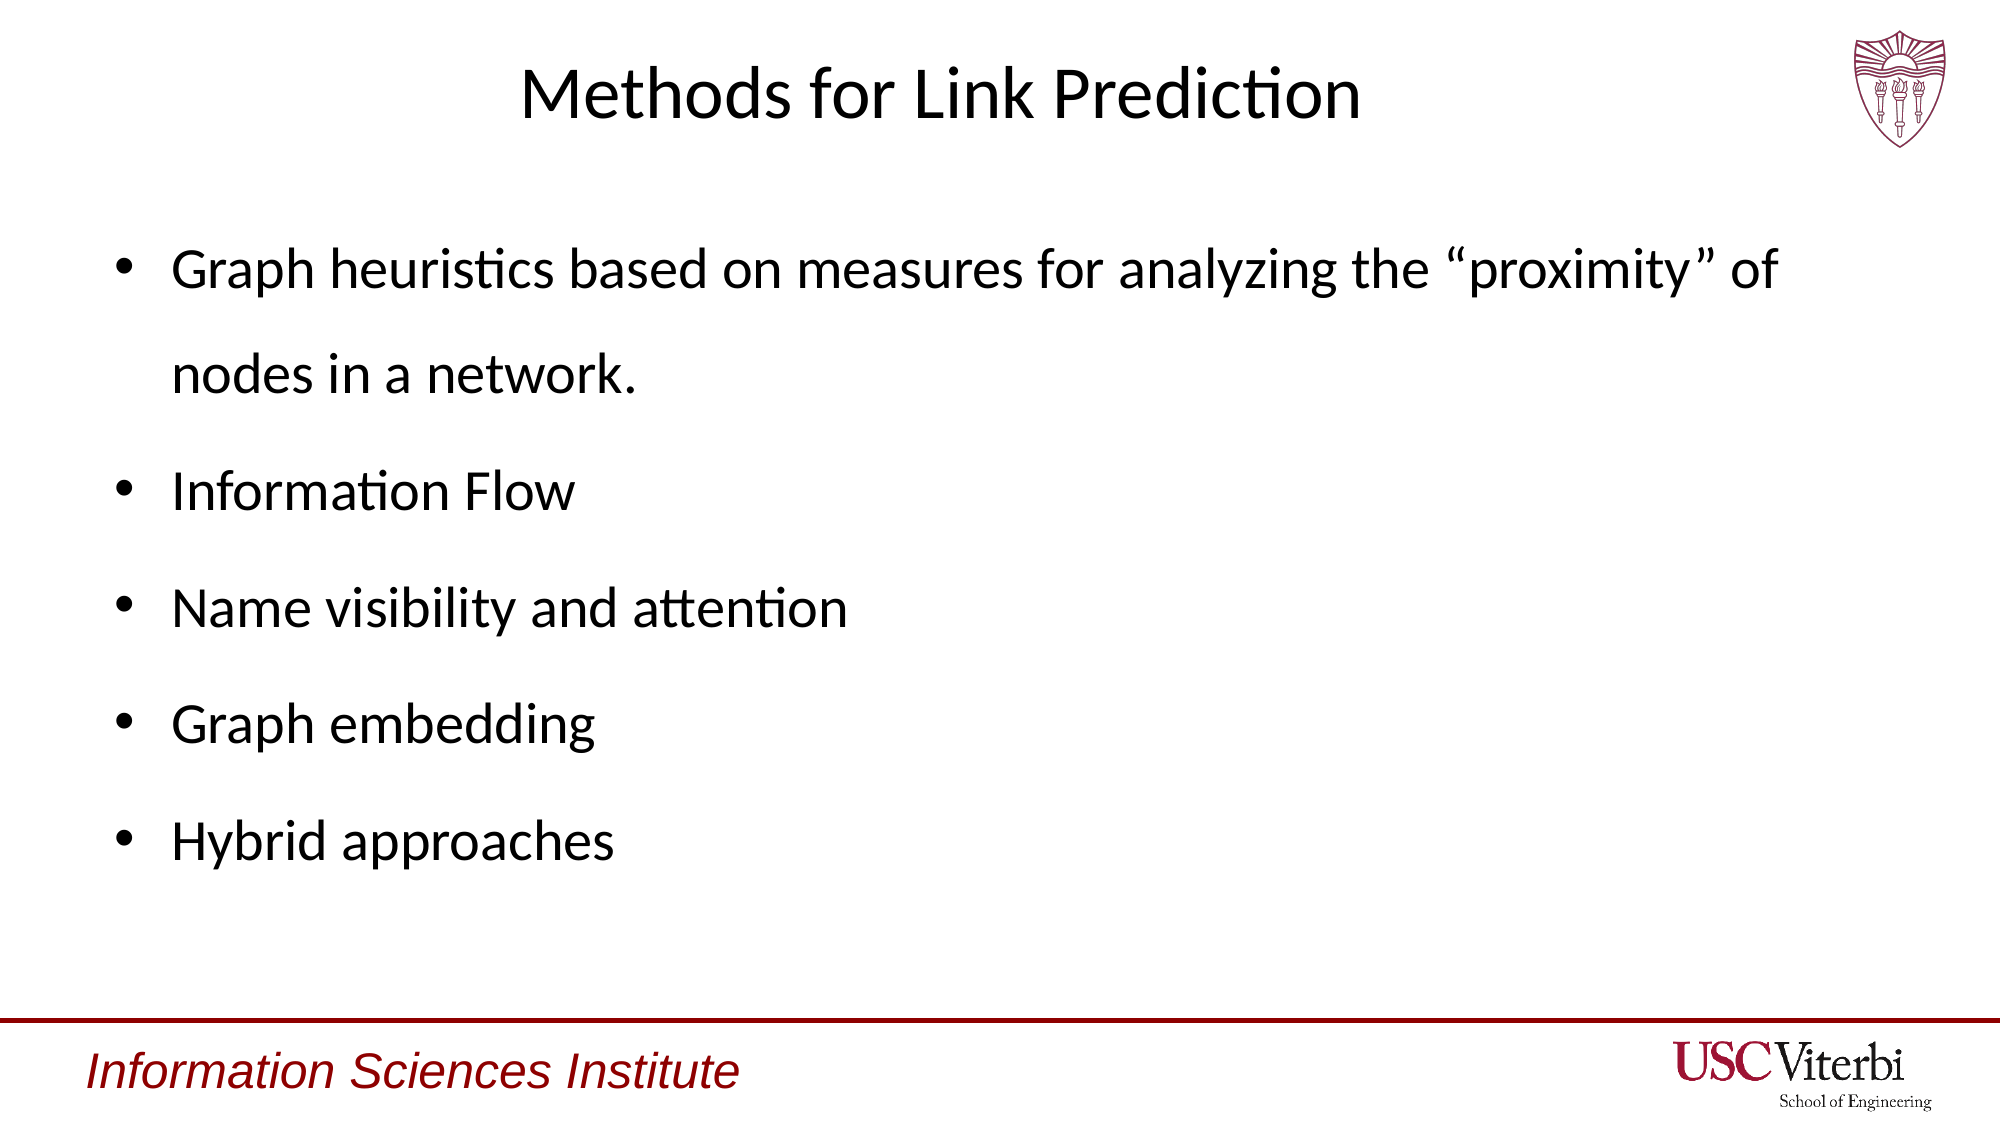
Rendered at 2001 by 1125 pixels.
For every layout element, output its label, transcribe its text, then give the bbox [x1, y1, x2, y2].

picture [1824, 13, 1975, 164]
picture [1641, 1027, 1964, 1118]
title Methods for Link Prediction [99, 35, 1783, 141]
list Graph heuristics based on measures for analyzing the “proximity” of nodes in a network. Information Flow Name visibility and attention Graph embedding Hybrid approaches [99, 187, 1902, 1005]
